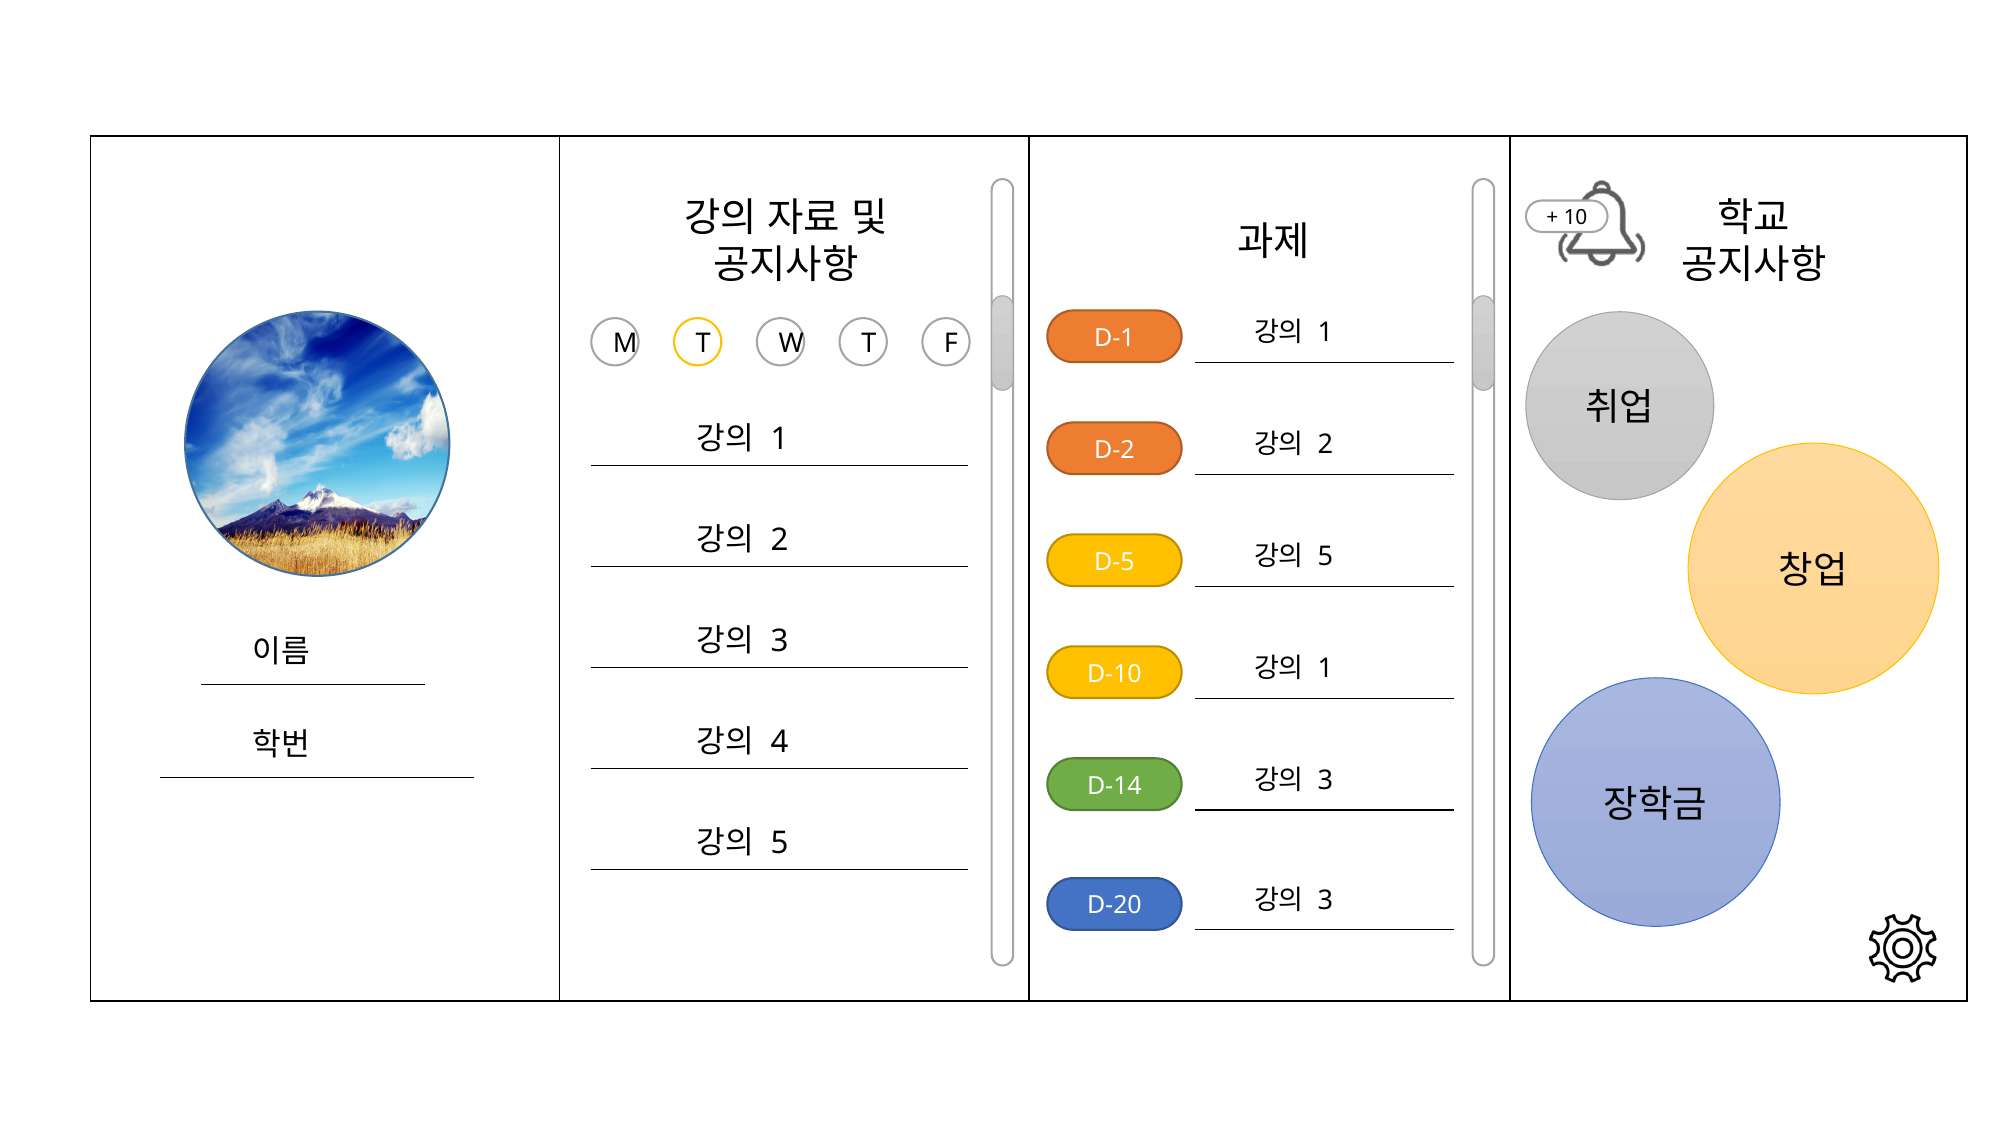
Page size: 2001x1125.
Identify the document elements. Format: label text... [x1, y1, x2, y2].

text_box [590, 411, 969, 466]
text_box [1047, 874, 1455, 930]
text_box 장학금 [1530, 677, 1781, 927]
text_box 이름 [237, 624, 392, 677]
table_header [560, 137, 1028, 1000]
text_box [590, 714, 969, 769]
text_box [590, 512, 969, 567]
text_box [184, 310, 451, 577]
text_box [991, 179, 1014, 966]
table_header [1030, 137, 1509, 1000]
table_header [91, 137, 559, 1000]
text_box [1047, 419, 1455, 475]
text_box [590, 613, 969, 668]
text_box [1472, 179, 1495, 966]
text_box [1525, 172, 1655, 275]
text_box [1047, 531, 1455, 587]
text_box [1047, 643, 1405, 697]
text_box M [590, 317, 640, 367]
text_box F [921, 317, 971, 367]
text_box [590, 815, 969, 870]
text_box 학번 [237, 717, 392, 770]
text_box 창업 [1687, 442, 1940, 695]
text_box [1047, 307, 1455, 363]
text_box W [755, 317, 806, 367]
text_box T [673, 317, 723, 367]
picture [1866, 911, 1939, 985]
text_box T [838, 317, 888, 367]
text_box 학교 공지사항 [1666, 184, 1842, 295]
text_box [1047, 697, 1455, 810]
text_box 취업 [1525, 311, 1715, 501]
text_box 강의 자료 및 공지사항 [669, 184, 903, 295]
table_header [1511, 137, 1966, 1000]
text_box 과제 [1222, 208, 1325, 271]
